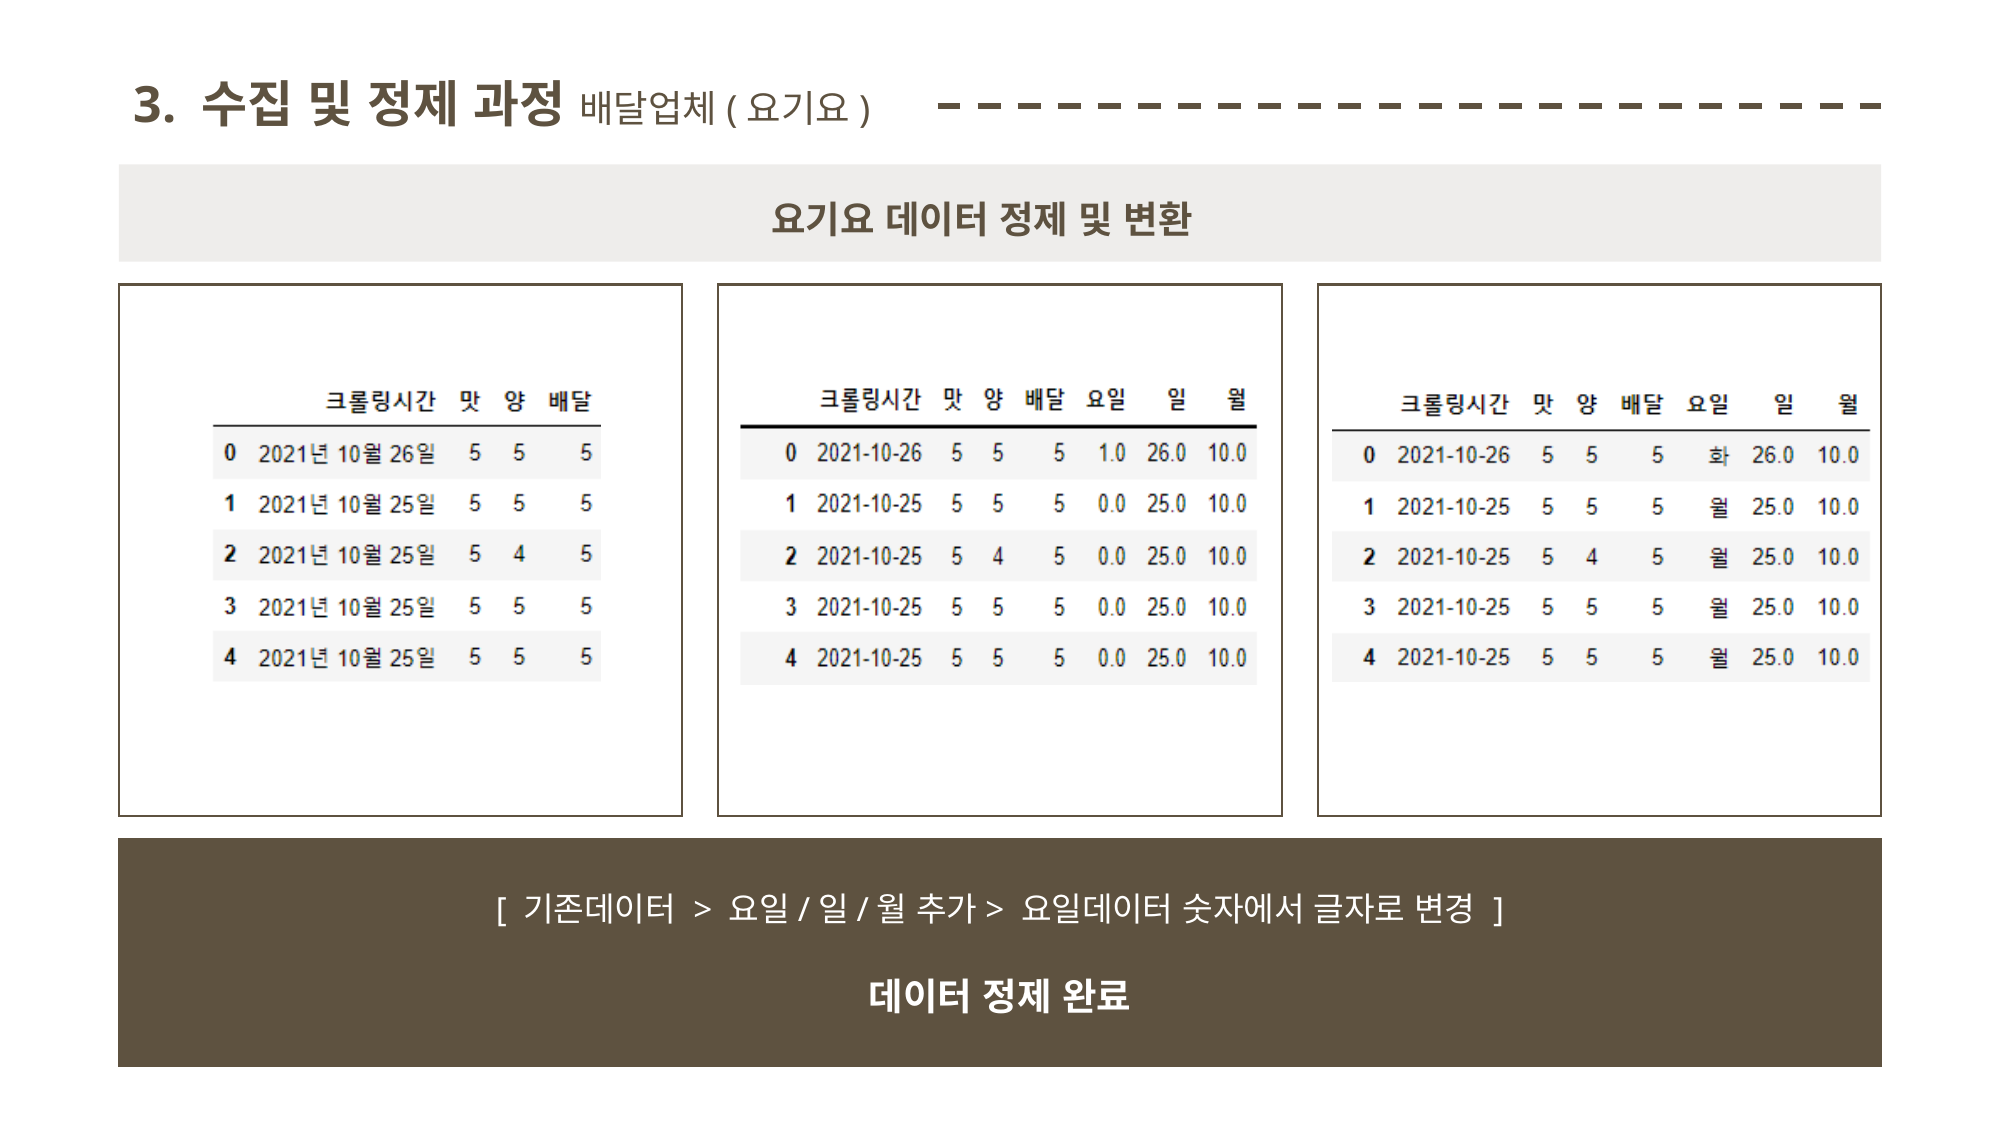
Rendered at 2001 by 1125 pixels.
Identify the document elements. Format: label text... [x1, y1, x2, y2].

text_box [ 기존데이터 > 요일/일/월 추가> 요일데이터 숫자에서 글자로 변경 ] 데이터 정제 완료 [118, 838, 1882, 1067]
text_box [118, 163, 1882, 263]
text_box 3. 수집 및 정제 과정 배달업체(요기요) [118, 47, 989, 165]
text_box [118, 283, 683, 817]
text_box 요기요 데이터 정제 및 변환 [756, 188, 1208, 249]
picture [733, 378, 1285, 685]
text_box [1317, 283, 1882, 817]
picture [1332, 388, 1887, 682]
picture [200, 373, 601, 697]
text_box [717, 283, 1283, 817]
